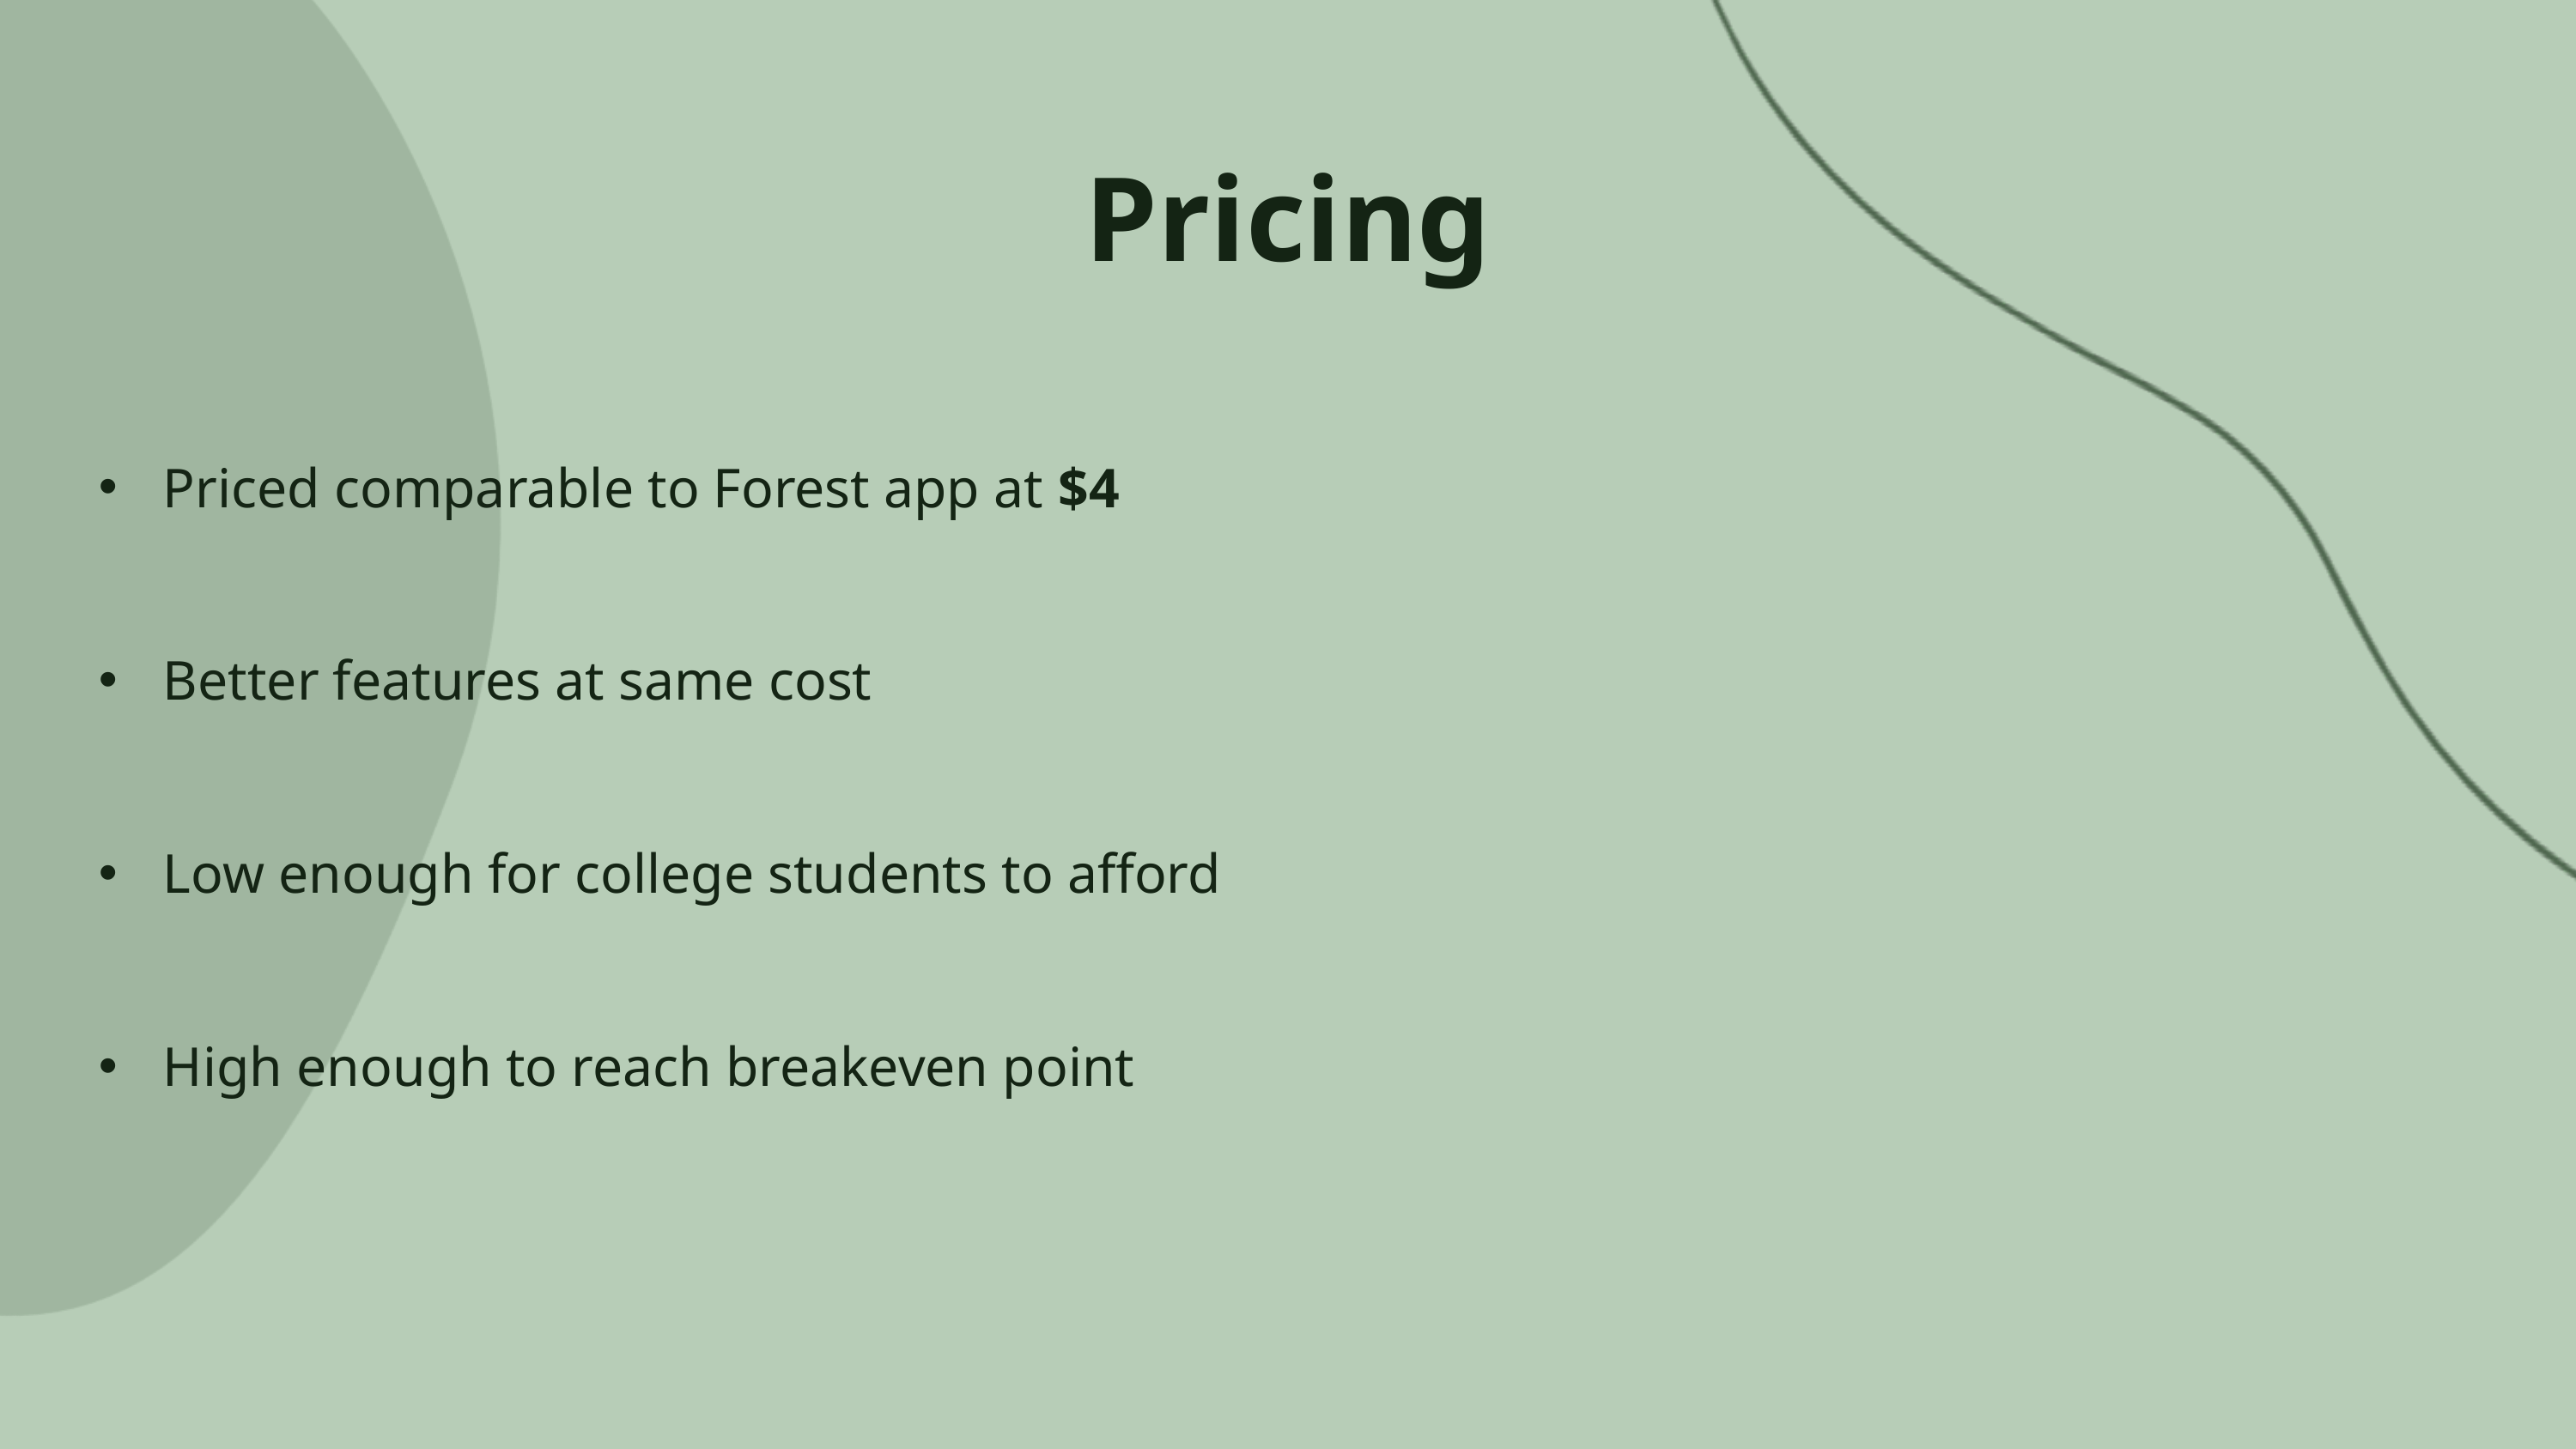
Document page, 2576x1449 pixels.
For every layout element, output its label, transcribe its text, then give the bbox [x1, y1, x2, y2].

picture [1383, 0, 2576, 1084]
text_box Priced comparable to Forest app at $4 Better features at same cost Low enough for college students to afford High enough to reach breakeven point [608, 324, 2192, 1097]
text_box Pricing [608, 144, 1839, 285]
picture [0, 0, 605, 1282]
